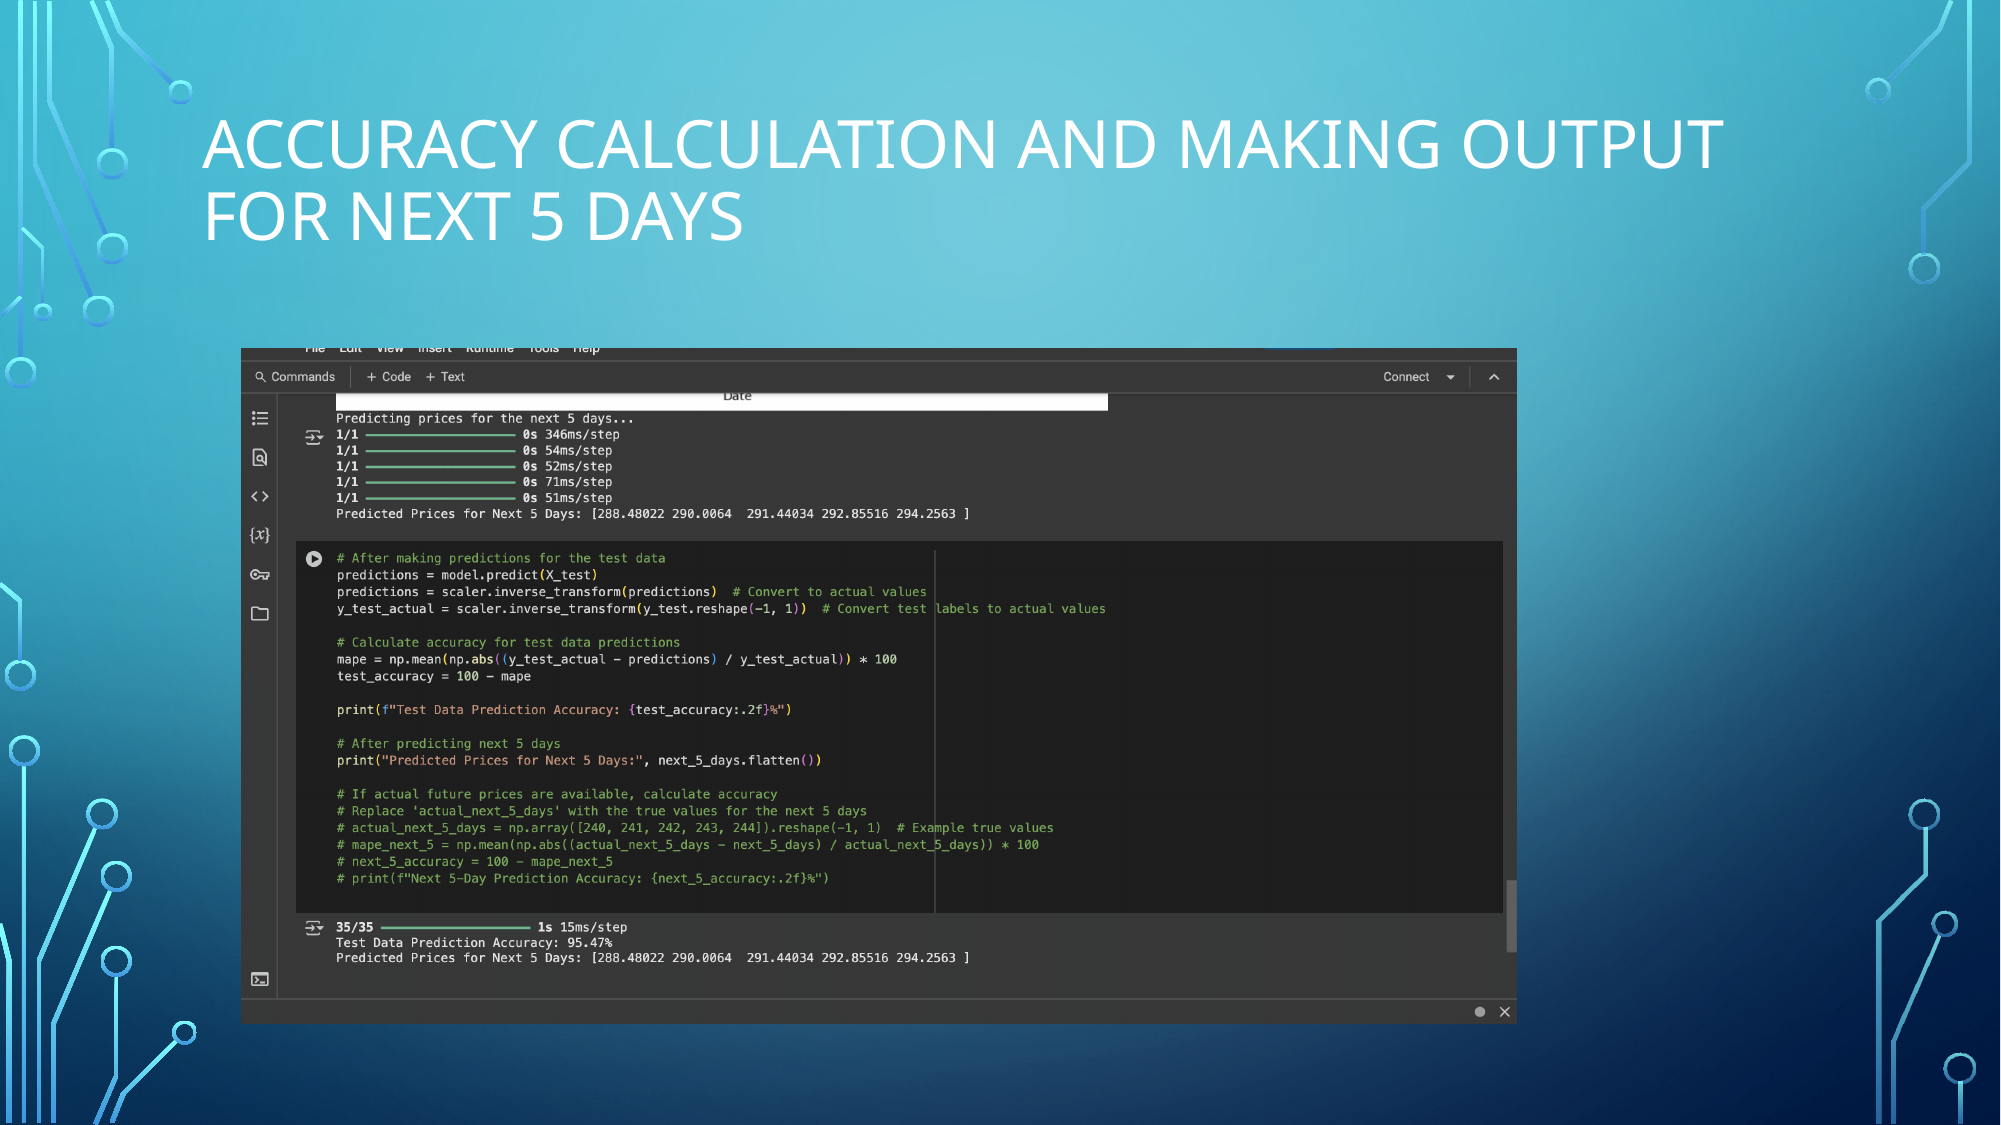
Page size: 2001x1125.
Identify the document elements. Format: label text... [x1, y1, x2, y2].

picture [241, 348, 1517, 1024]
title Accuracy calculation and making output for next 5 days [187, 101, 1813, 344]
